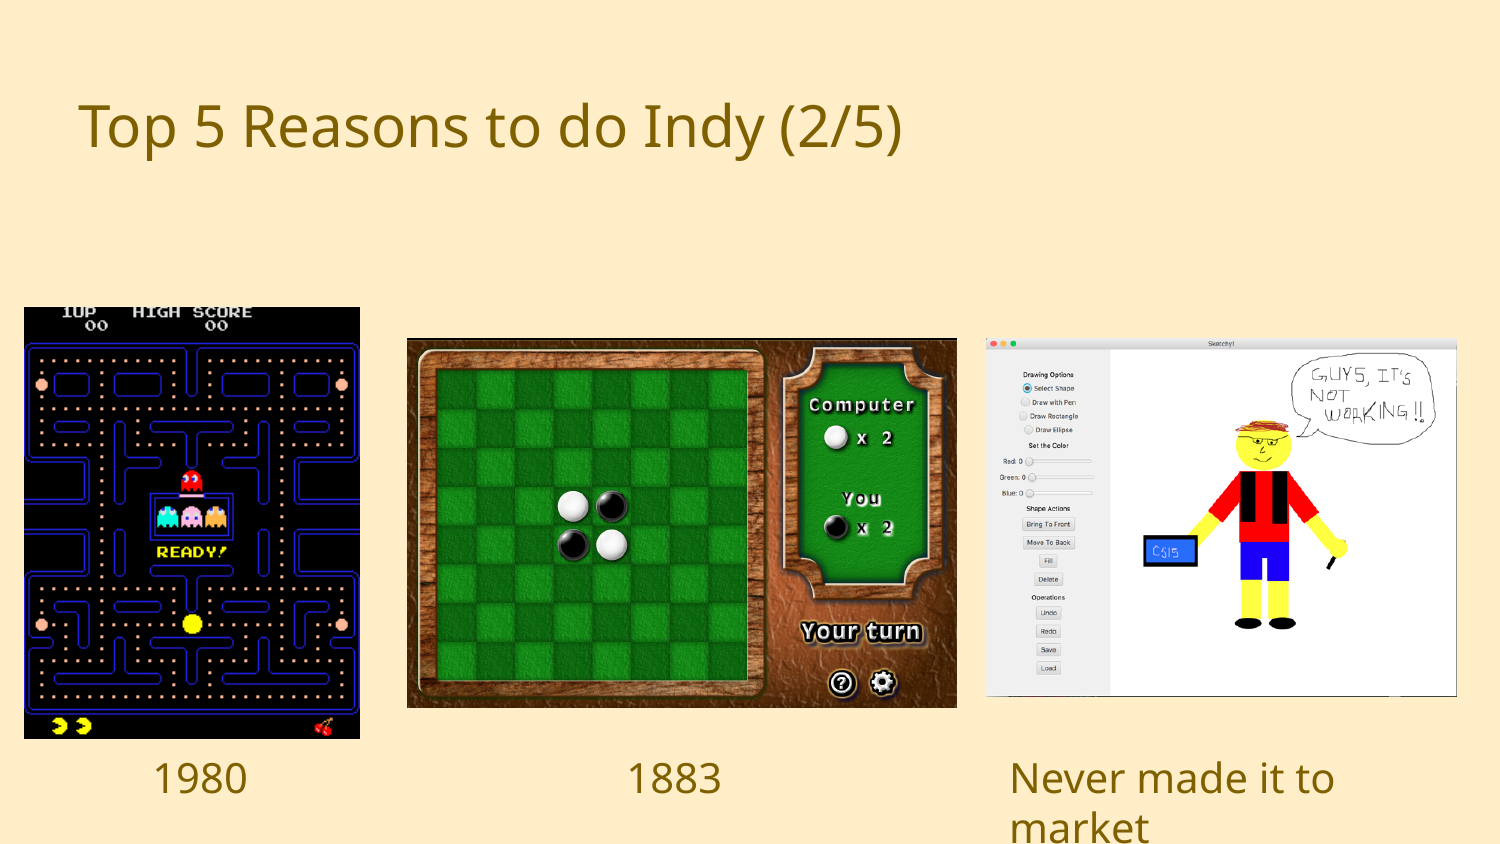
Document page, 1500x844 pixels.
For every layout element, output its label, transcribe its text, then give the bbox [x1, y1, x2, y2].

picture [24, 307, 360, 739]
text_box Never made it to market [994, 736, 1500, 809]
picture [407, 338, 957, 708]
text_box 1883 [611, 736, 753, 809]
text_box 1980 [137, 748, 278, 809]
picture [985, 338, 1457, 698]
title Top 5 Reasons to do Indy (2/5) [63, 74, 1437, 188]
